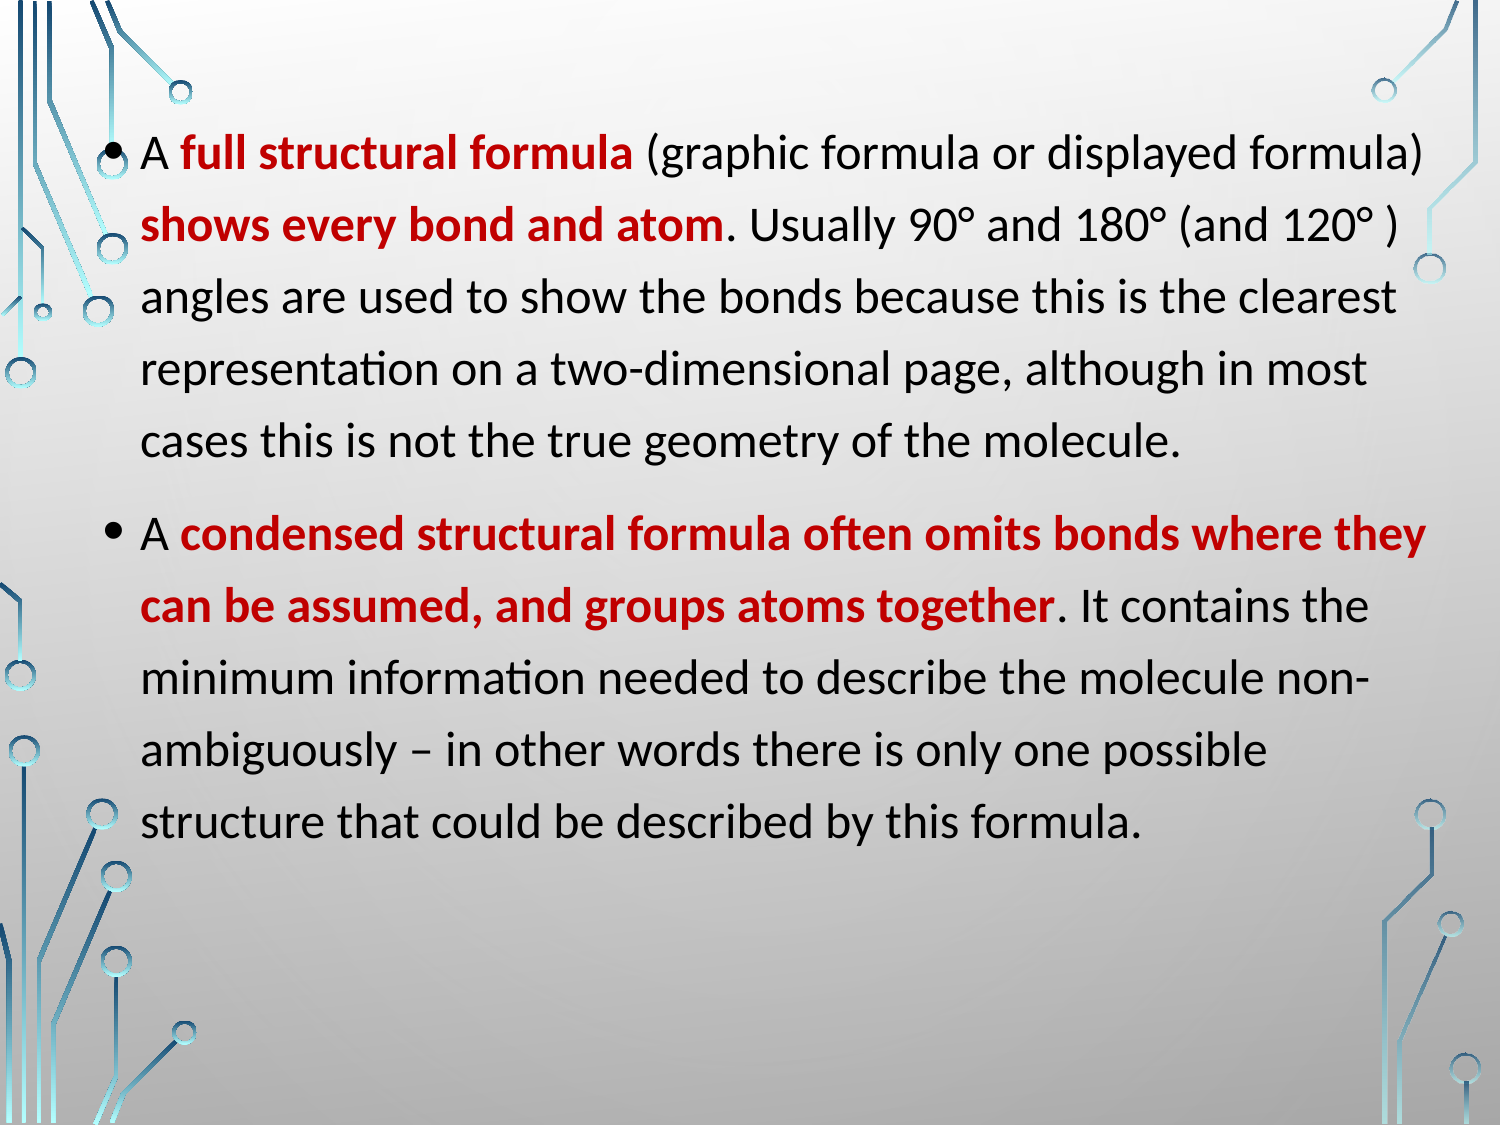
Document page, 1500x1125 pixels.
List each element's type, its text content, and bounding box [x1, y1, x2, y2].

list A full structural formula (graphic formula or displayed formula) shows every bond and atom. Usually 90° and 180° (and 120° ) angles are used to show the bonds because this is the clearest representation on a two-dimensional page, although in most cases this is not the true geometry of the molecule. A condensed structural formula often omits bonds where they can be assumed, and groups atoms together. It contains the minimum information needed to describe the molecule non-ambiguously – in other words there is only one possible structure that could be described by this formula. [87, 99, 1450, 1063]
